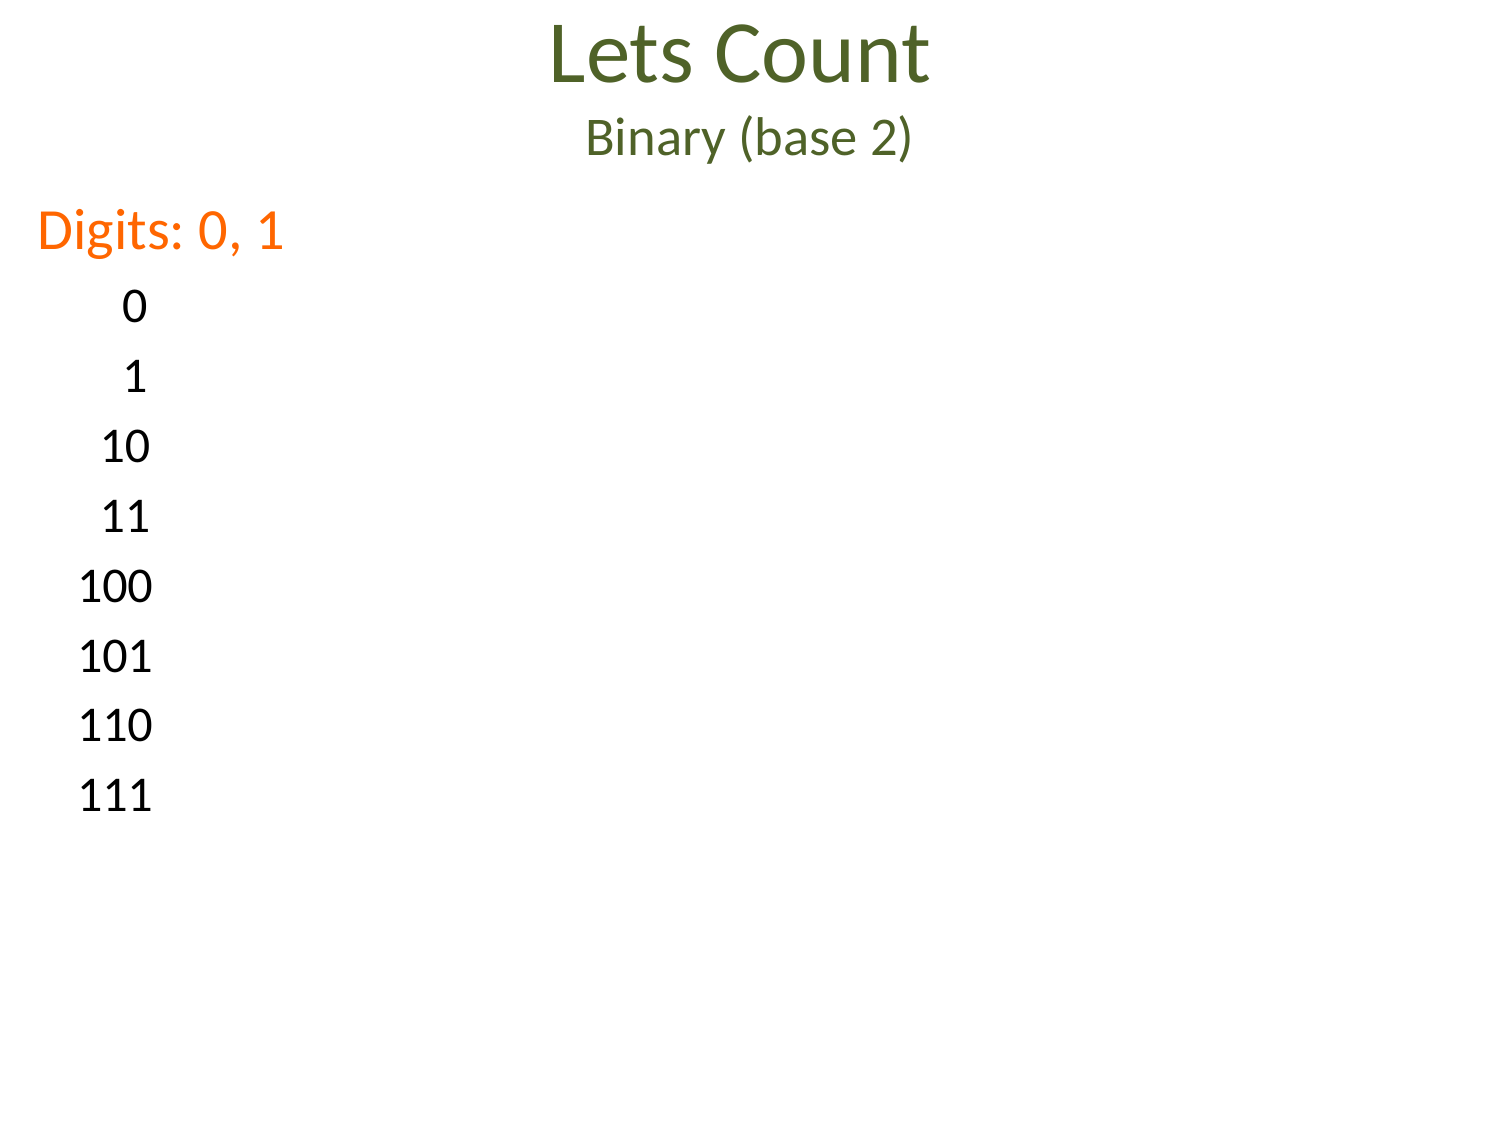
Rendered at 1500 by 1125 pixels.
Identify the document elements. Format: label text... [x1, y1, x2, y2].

title Lets Count Binary (base 2) [75, 0, 1425, 174]
list 0 1 10 11 100 101 110 111 [0, 286, 325, 1117]
text_box Digits: 0, 1 [0, 183, 1500, 286]
